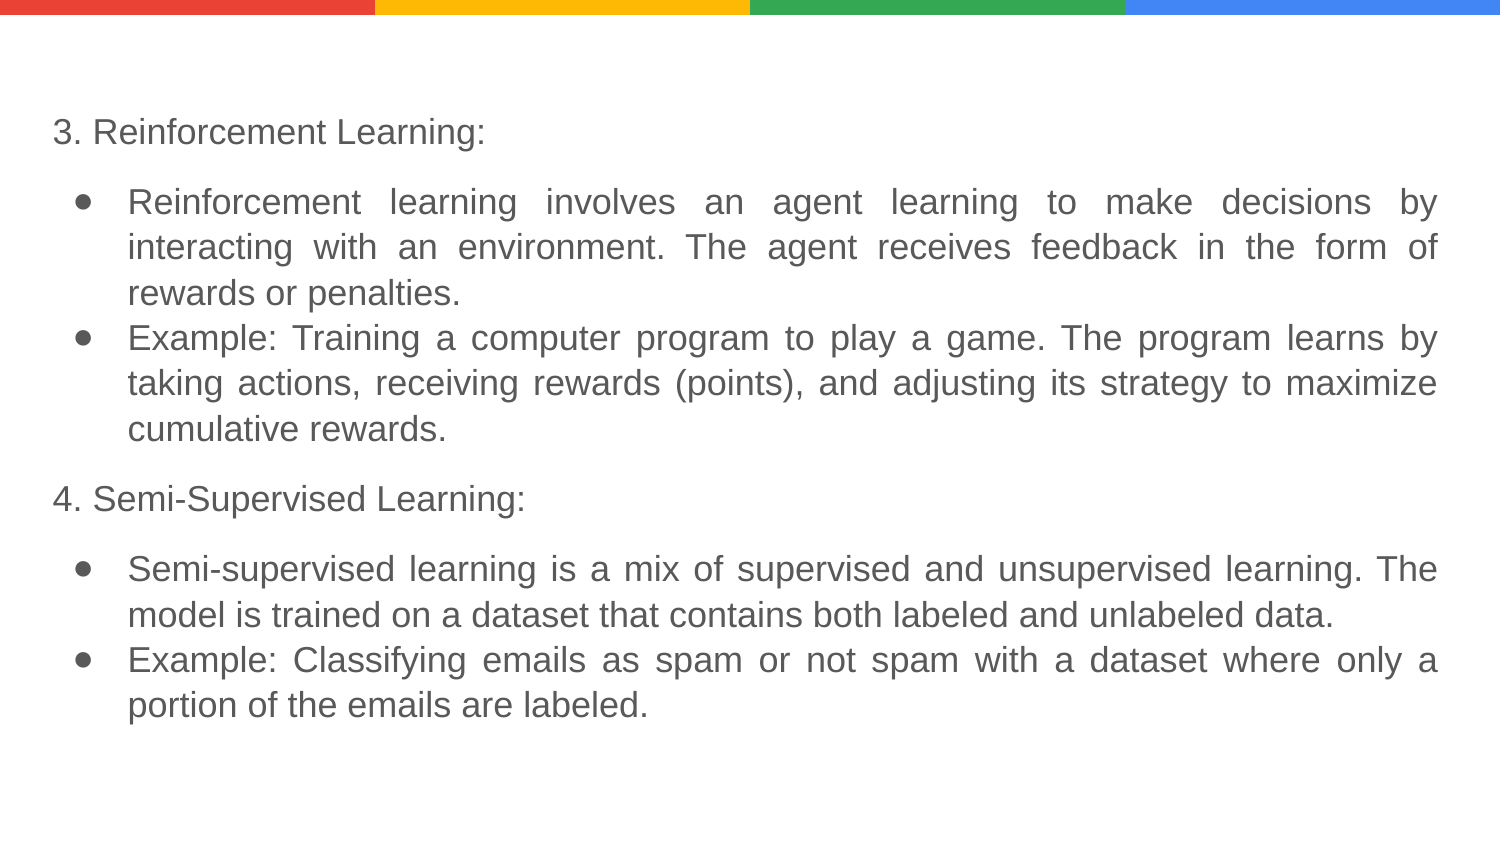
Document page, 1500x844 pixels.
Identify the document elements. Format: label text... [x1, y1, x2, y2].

list 3. Reinforcement Learning: Reinforcement learning involves an agent learning to make decisions by interacting with an environment. The agent receives feedback in the form of rewards or penalties. Example: Training a computer program to play a game. The program learns by taking actions, receiving rewards (points), and adjusting its strategy to maximize cumulative rewards. 4. Semi-Supervised Learning: Semi-supervised learning is a mix of supervised and unsupervised learning. The model is trained on a dataset that contains both labeled and unlabeled data. Example: Classifying emails as spam or not spam with a dataset where only a portion of the emails are labeled. [37, 90, 1463, 832]
picture [0, 0, 1500, 844]
